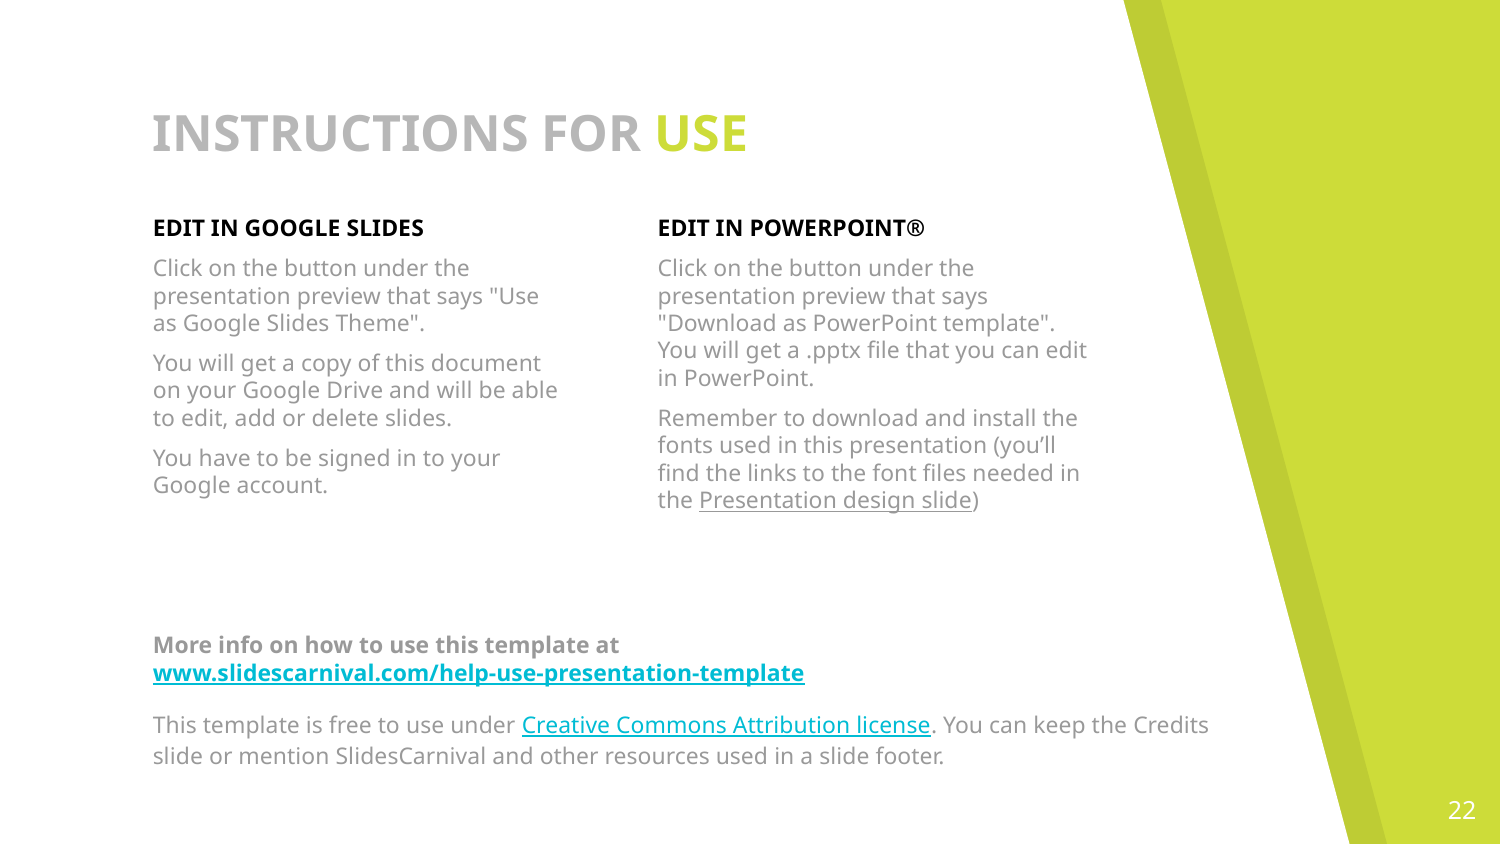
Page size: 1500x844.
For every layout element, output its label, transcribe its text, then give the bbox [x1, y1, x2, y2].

text_box EDIT IN GOOGLE SLIDES Click on the button under the presentation preview that says "Use as Google Slides Theme". You will get a copy of this document on your Google Drive and will be able to edit, add or delete slides. You have to be signed in to your Google account. [137, 198, 583, 615]
text_box More info on how to use this template at www.slidescarnival.com/help-use-presentation-template This template is free to use under Creative Commons Attribution license. You can keep the Credits slide or mention SlidesCarnival and other resources used in a slide footer. [137, 615, 1248, 752]
text_box EDIT IN POWERPOINT® Click on the button under the presentation preview that says "Download as PowerPoint template". You will get a .pptx file that you can edit in PowerPoint. Remember to download and install the fonts used in this presentation (you’ll find the links to the font files needed in the Presentation design slide) [642, 198, 1107, 615]
title INSTRUCTIONS FOR USE [137, 109, 926, 177]
slide_number 22 [1401, 779, 1492, 844]
